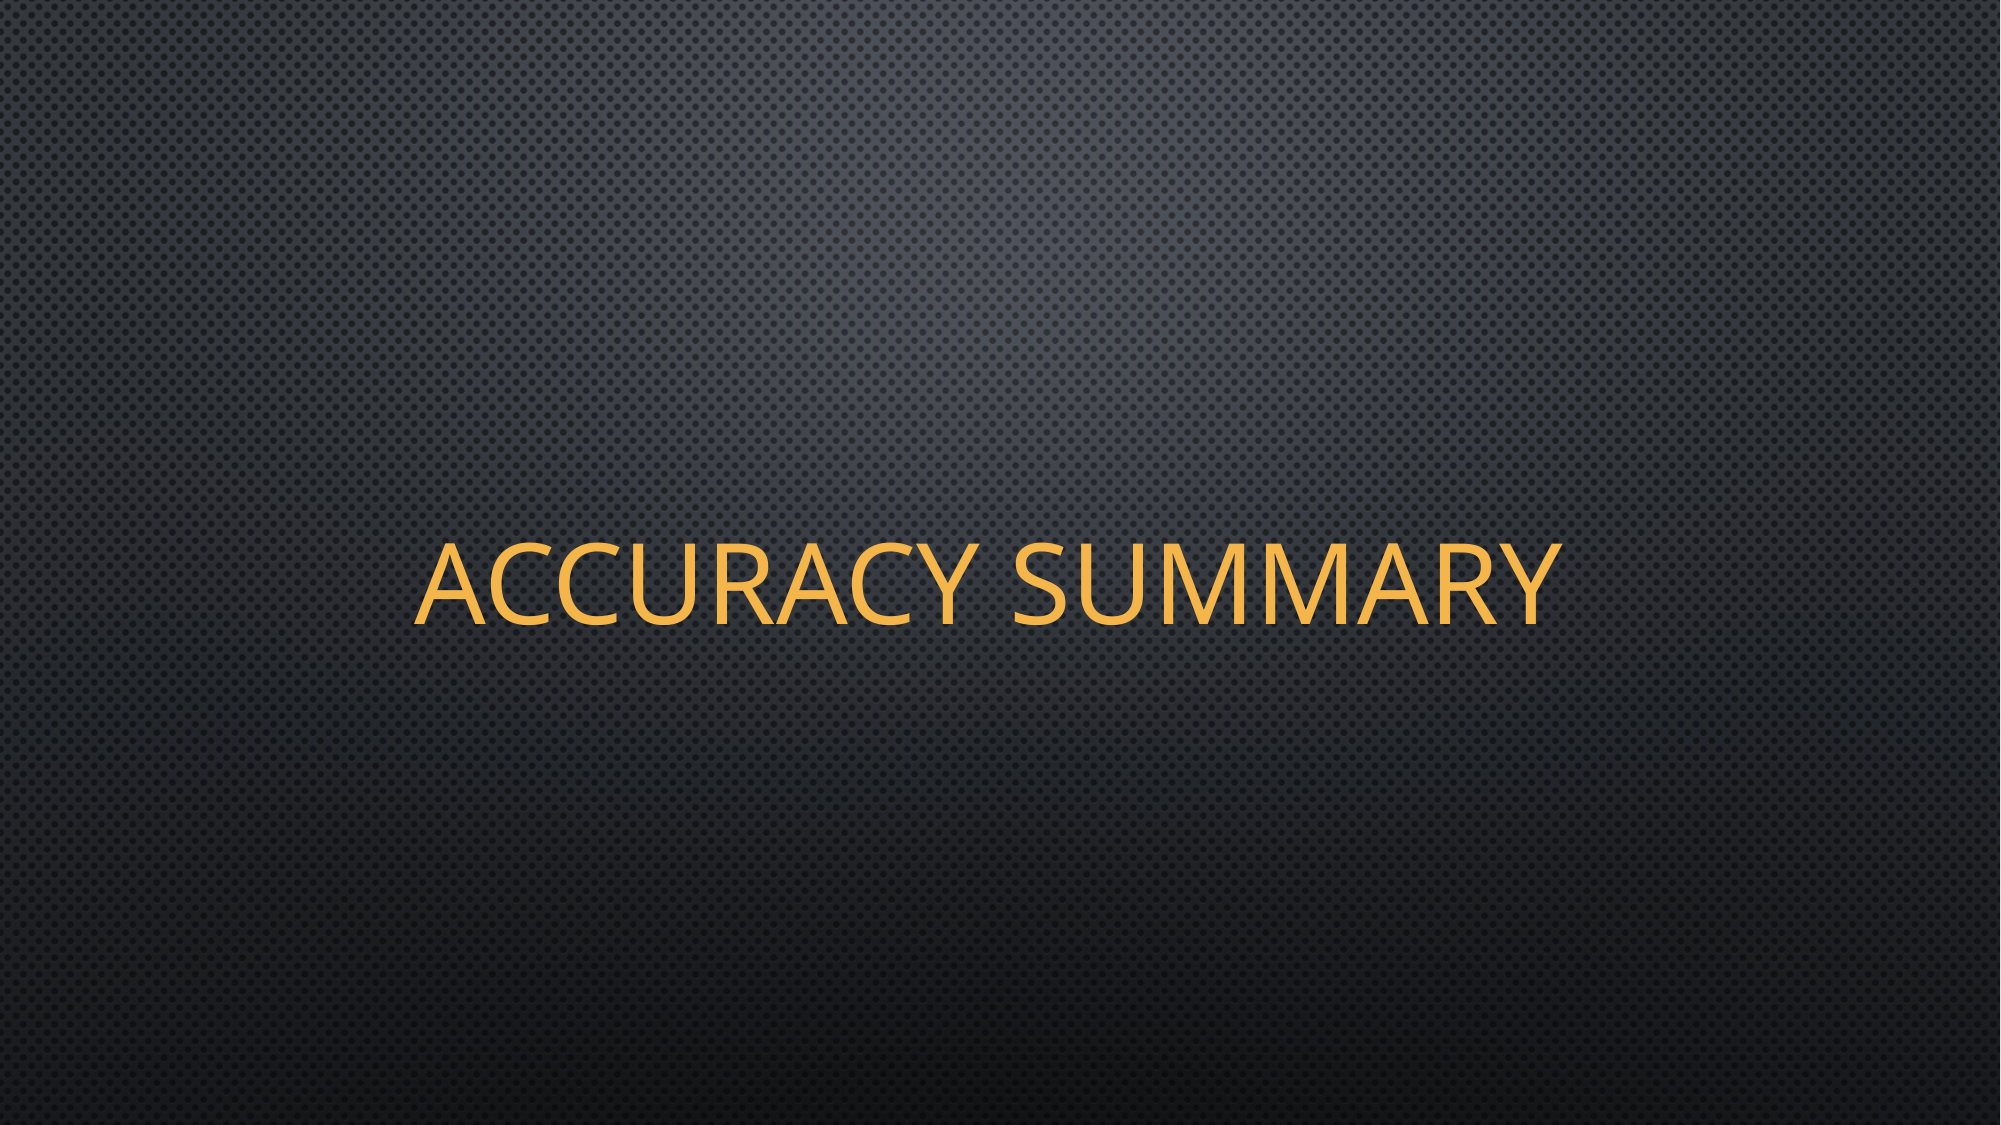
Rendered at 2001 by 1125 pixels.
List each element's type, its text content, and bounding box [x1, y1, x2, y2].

title Accuracy Summary [156, 414, 1823, 655]
